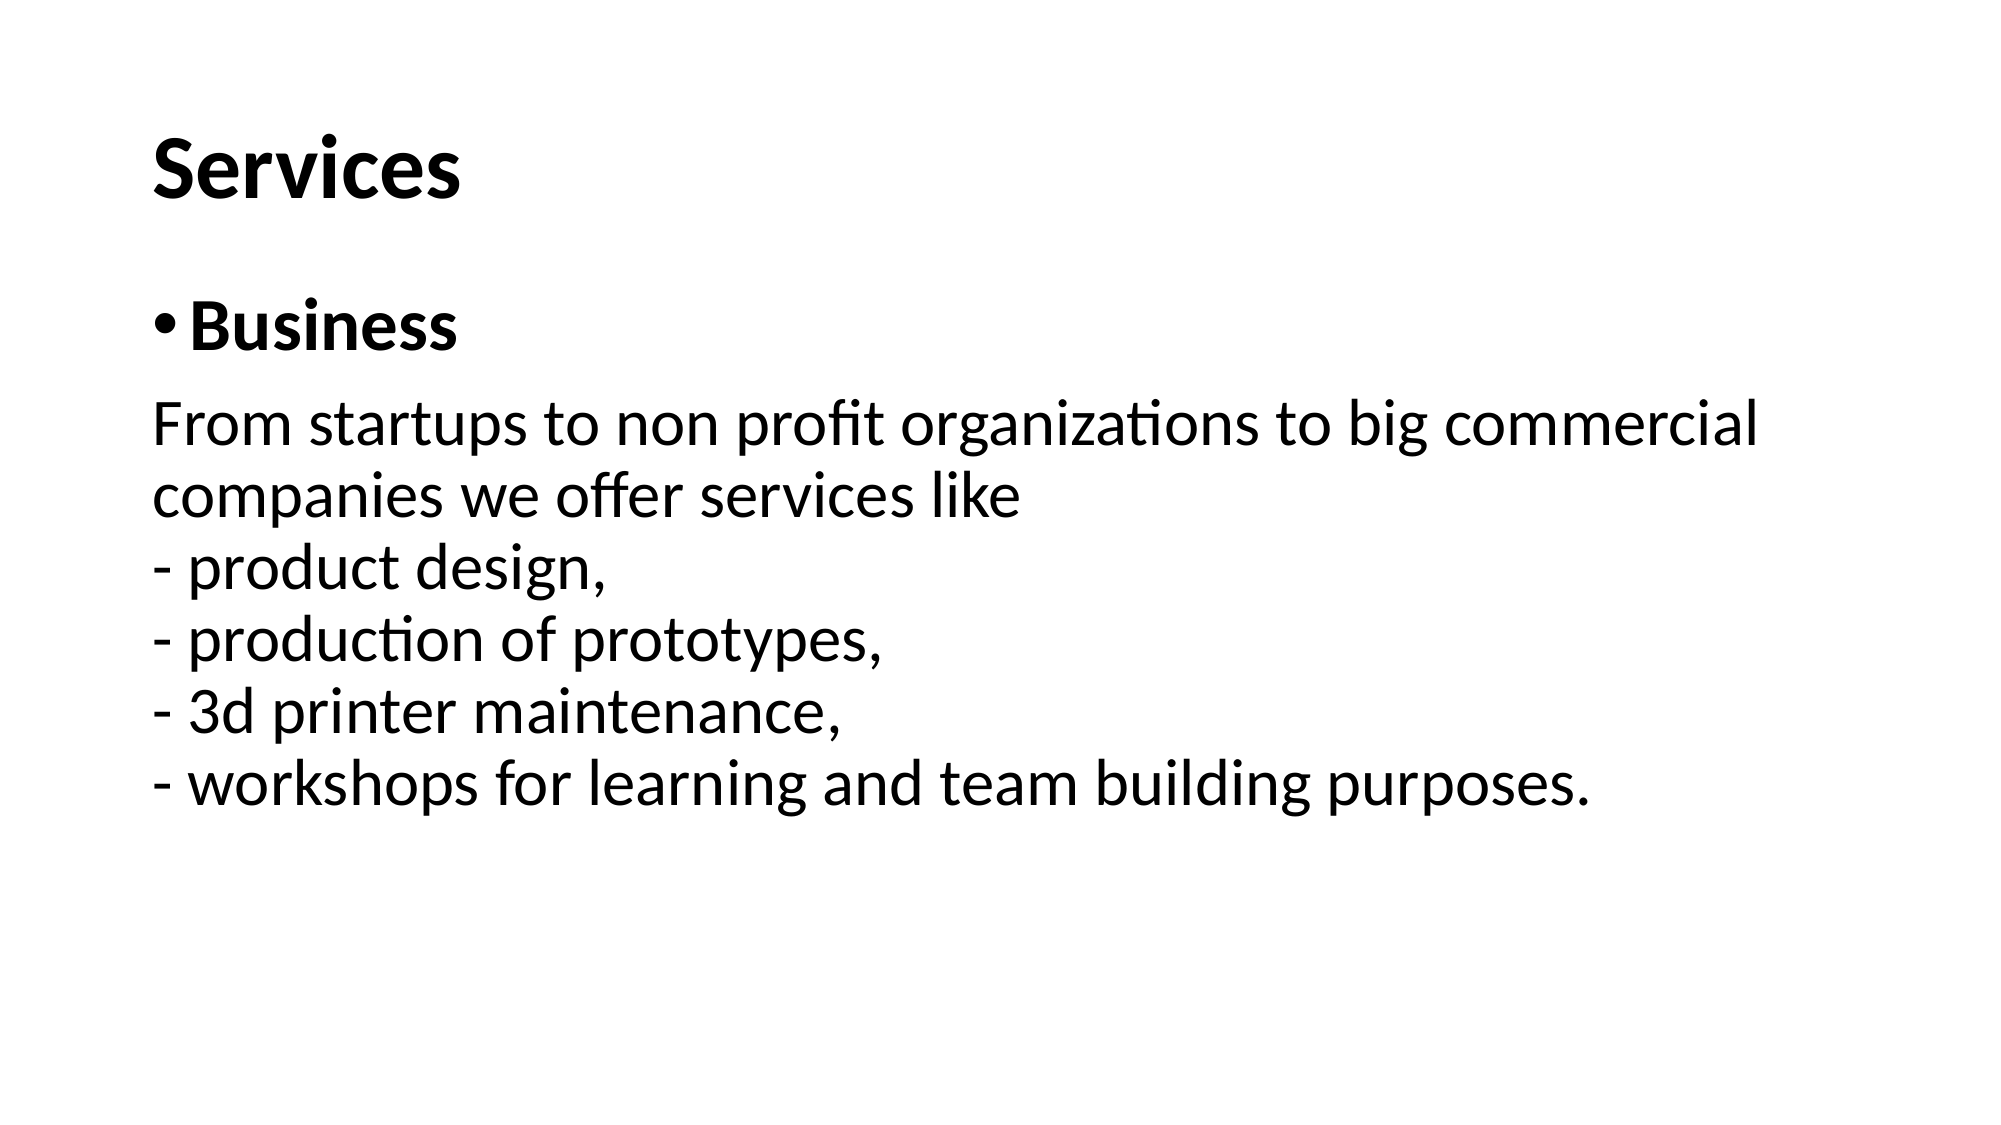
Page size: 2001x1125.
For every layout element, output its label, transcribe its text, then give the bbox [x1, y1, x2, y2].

list Business From startups to non profit organizations to big commercial companies we offer services like - product design, - production of prototypes, - 3d printer maintenance, - workshops for learning and team building purposes. [137, 278, 1863, 1076]
title Services [137, 59, 1863, 278]
